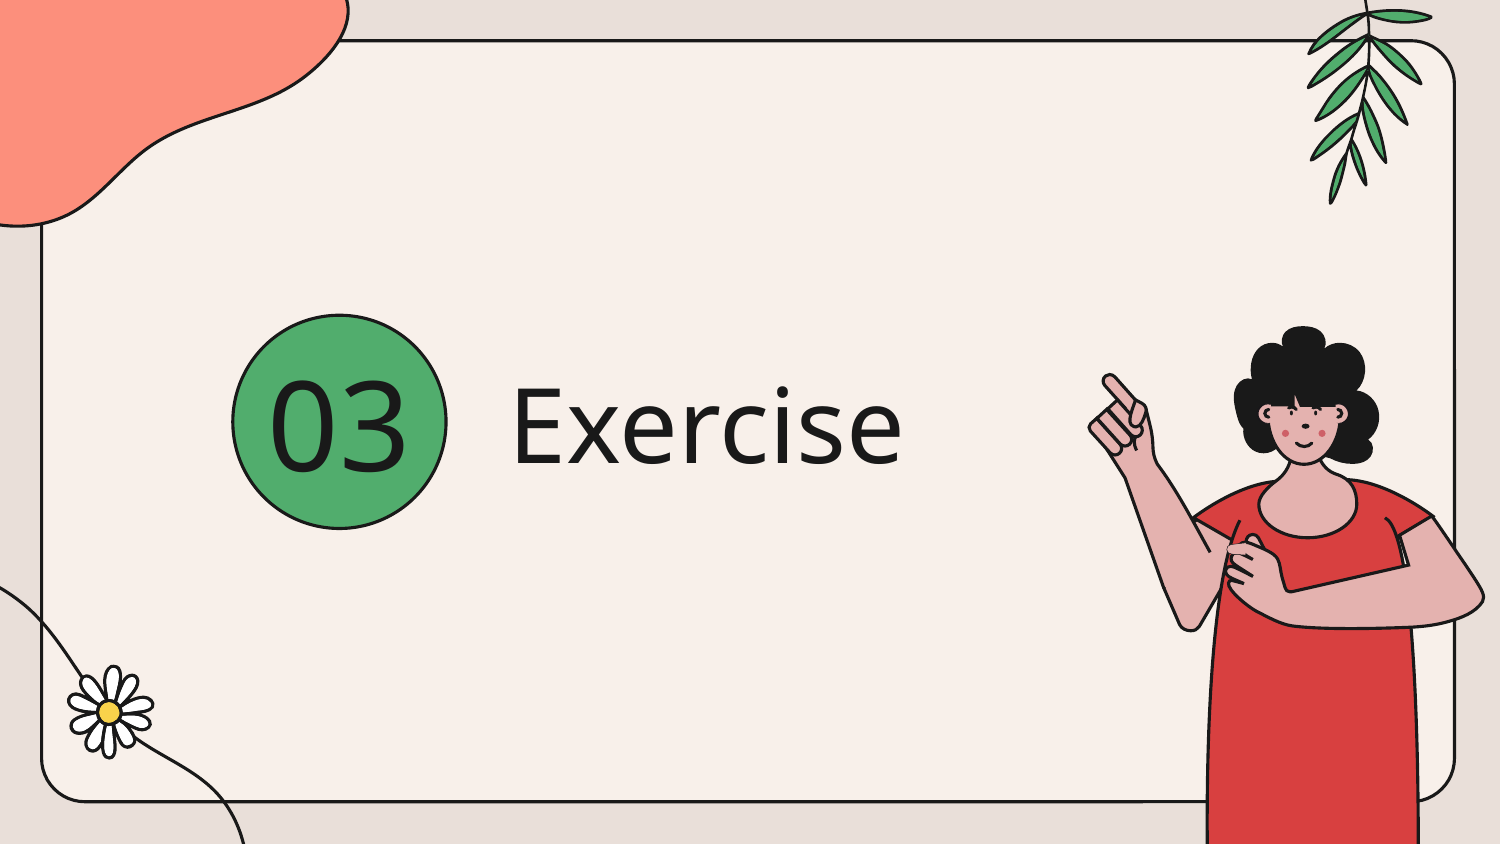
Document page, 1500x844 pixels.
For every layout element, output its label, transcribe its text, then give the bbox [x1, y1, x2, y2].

title Exercise [493, 267, 1007, 576]
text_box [1088, 325, 1487, 844]
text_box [1292, 0, 1417, 202]
title 03 [224, 352, 455, 491]
text_box [258, 315, 420, 352]
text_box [65, 665, 157, 760]
text_box [258, 491, 421, 529]
